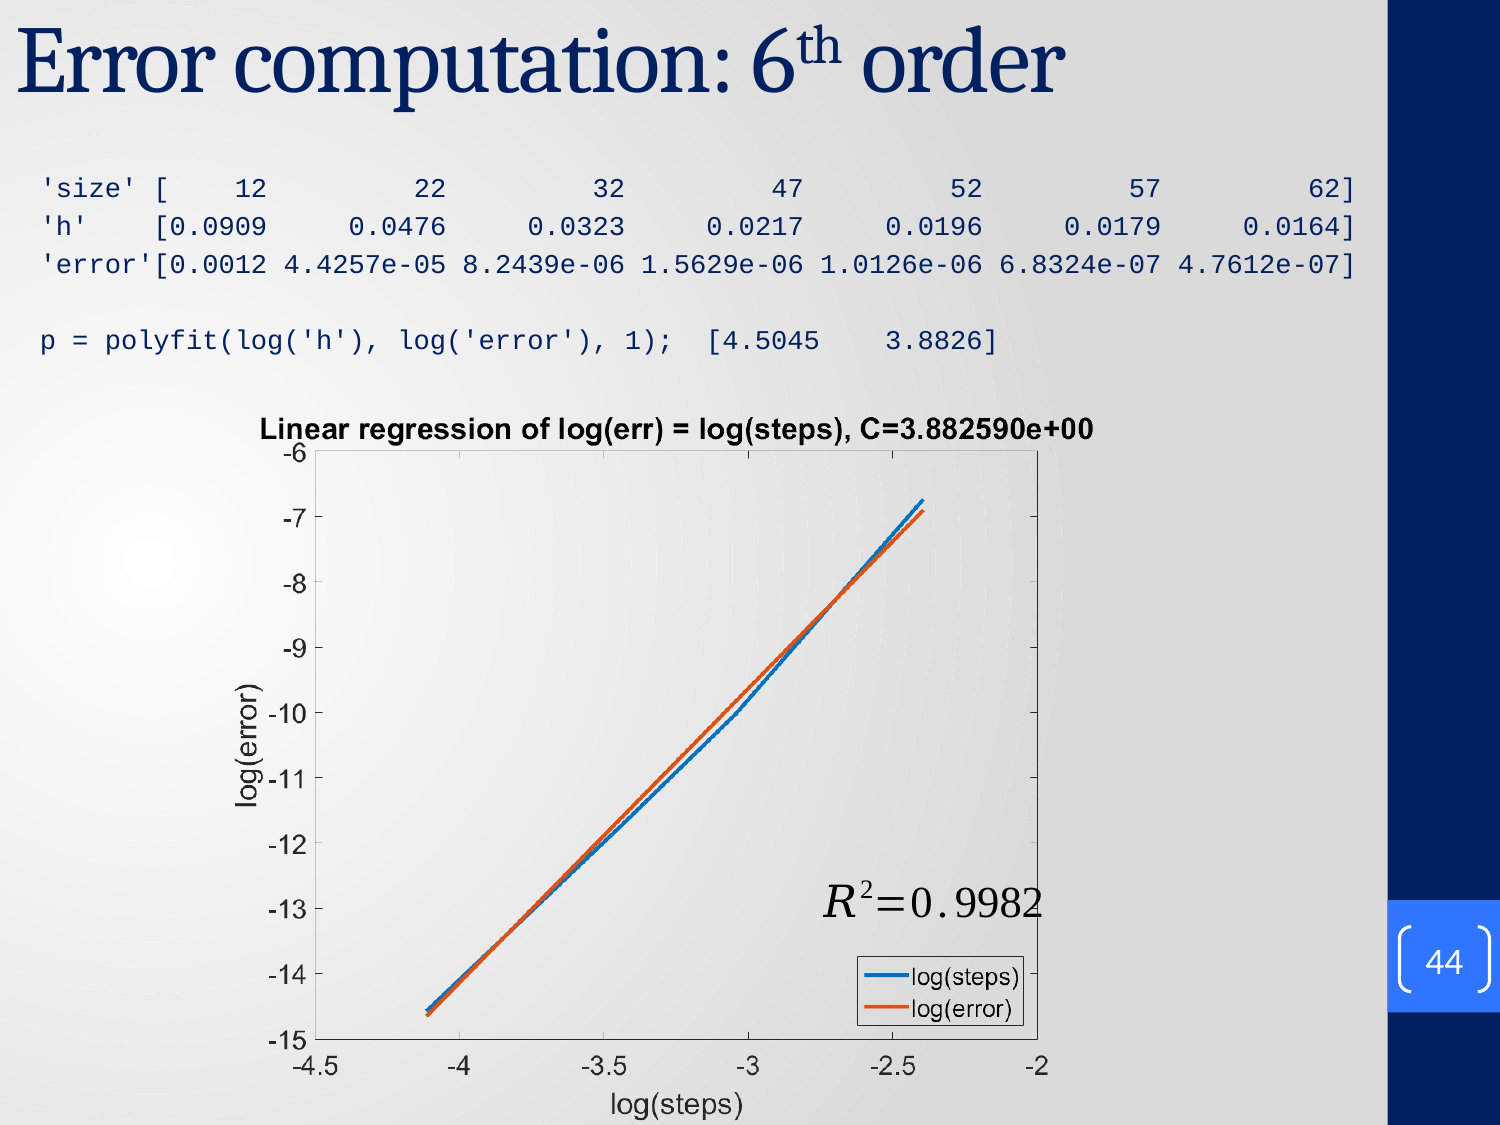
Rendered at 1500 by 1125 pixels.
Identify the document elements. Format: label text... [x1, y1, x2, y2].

slide_number 44 [1397, 925, 1492, 994]
title Error computation: 6th order [0, 0, 1250, 148]
picture [194, 396, 1126, 1121]
